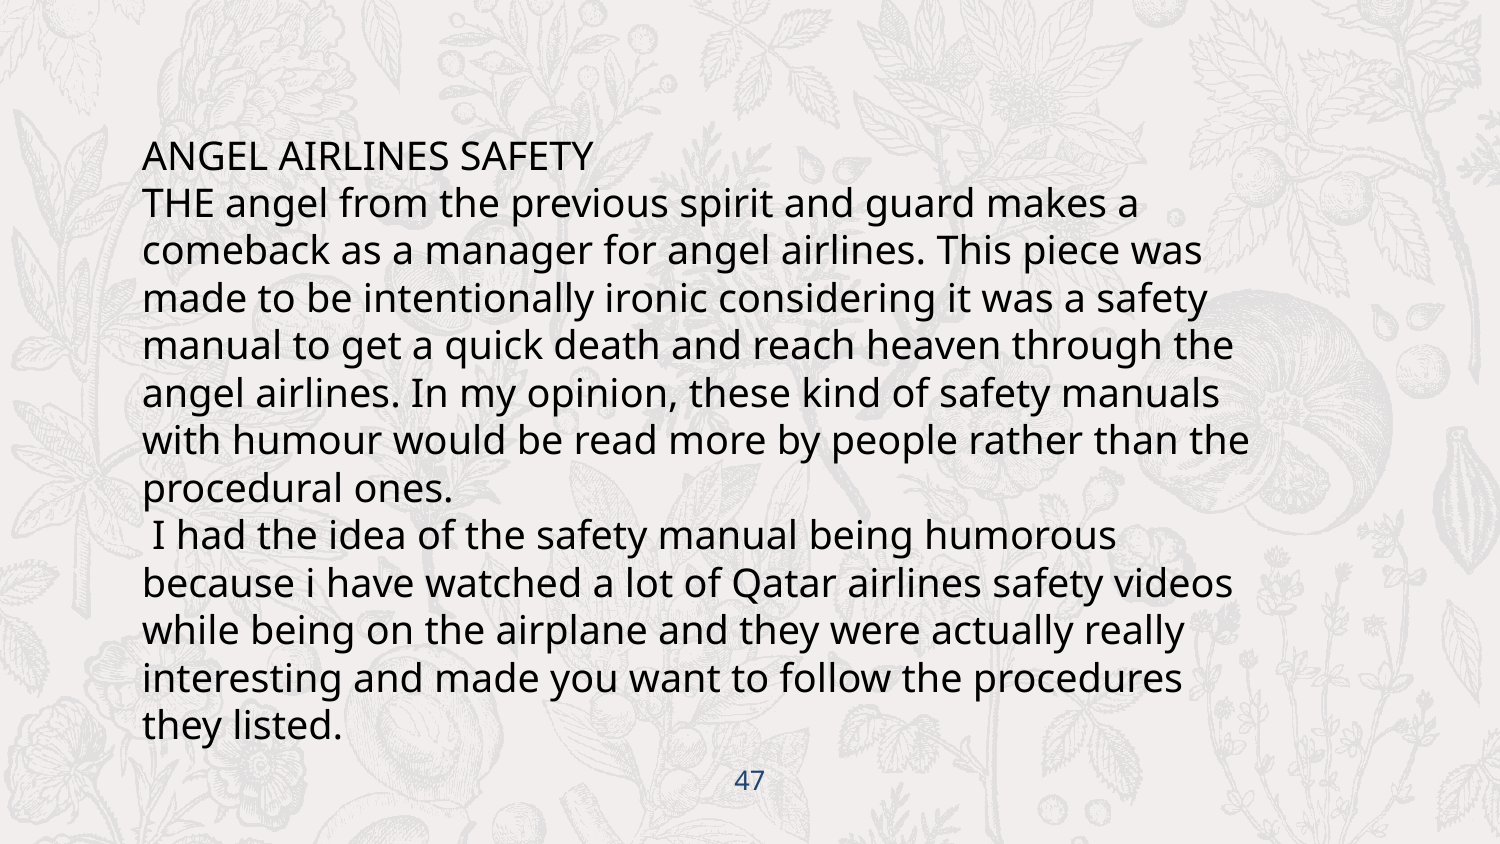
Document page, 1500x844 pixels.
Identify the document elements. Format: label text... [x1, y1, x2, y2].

slide_number ‹#› [643, 763, 857, 824]
text_box ANGEL AIRLINES SAFETY THE angel from the previous spirit and guard makes a comeback as a manager for angel airlines. This piece was made to be intentionally ironic considering it was a safety manual to get a quick death and reach heaven through the angel airlines. In my opinion, these kind of safety manuals with humour would be read more by people rather than the procedural ones. I had the idea of the safety manual being humorous because i have watched a lot of Qatar airlines safety videos while being on the airplane and they were actually really interesting and made you want to follow the procedures they listed. [126, 115, 1282, 763]
